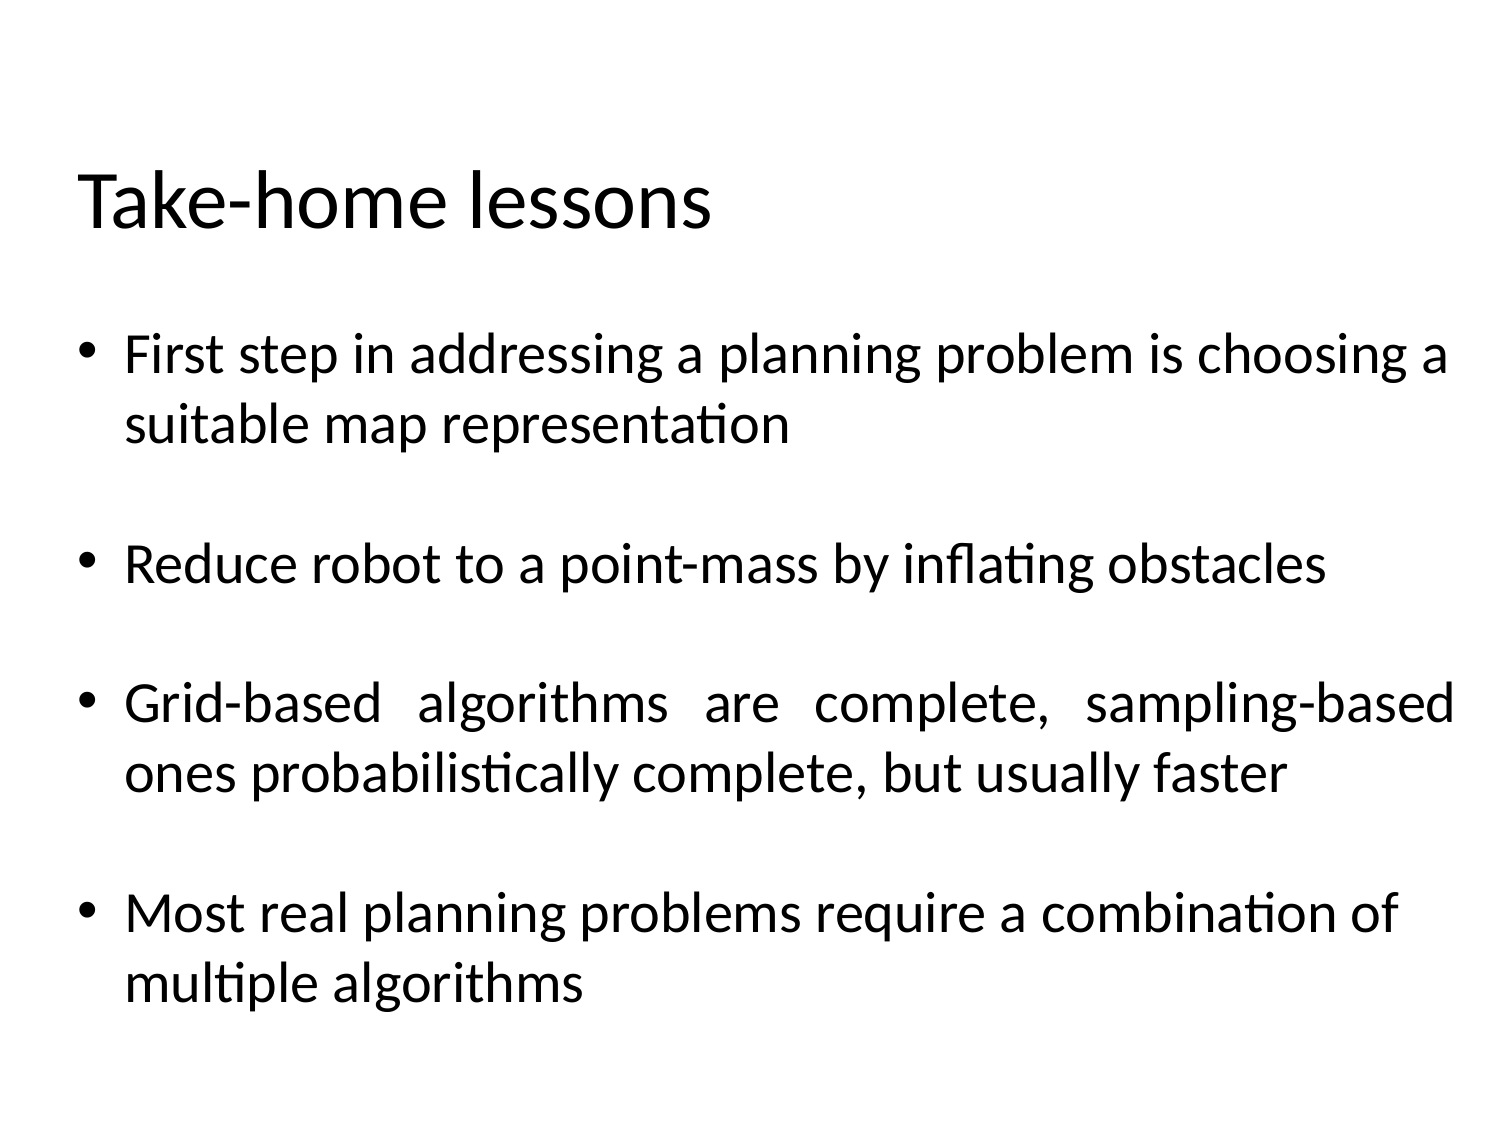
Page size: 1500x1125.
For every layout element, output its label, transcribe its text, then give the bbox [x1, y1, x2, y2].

text_box Take-home lessons First step in addressing a planning problem is choosing a suitable map representation Reduce robot to a point-mass by inﬂating obstacles Grid-based algorithms are complete, sampling-based ones probabilistically complete, but usually faster Most real planning problems require a combination of multiple algorithms [62, 137, 1475, 1022]
